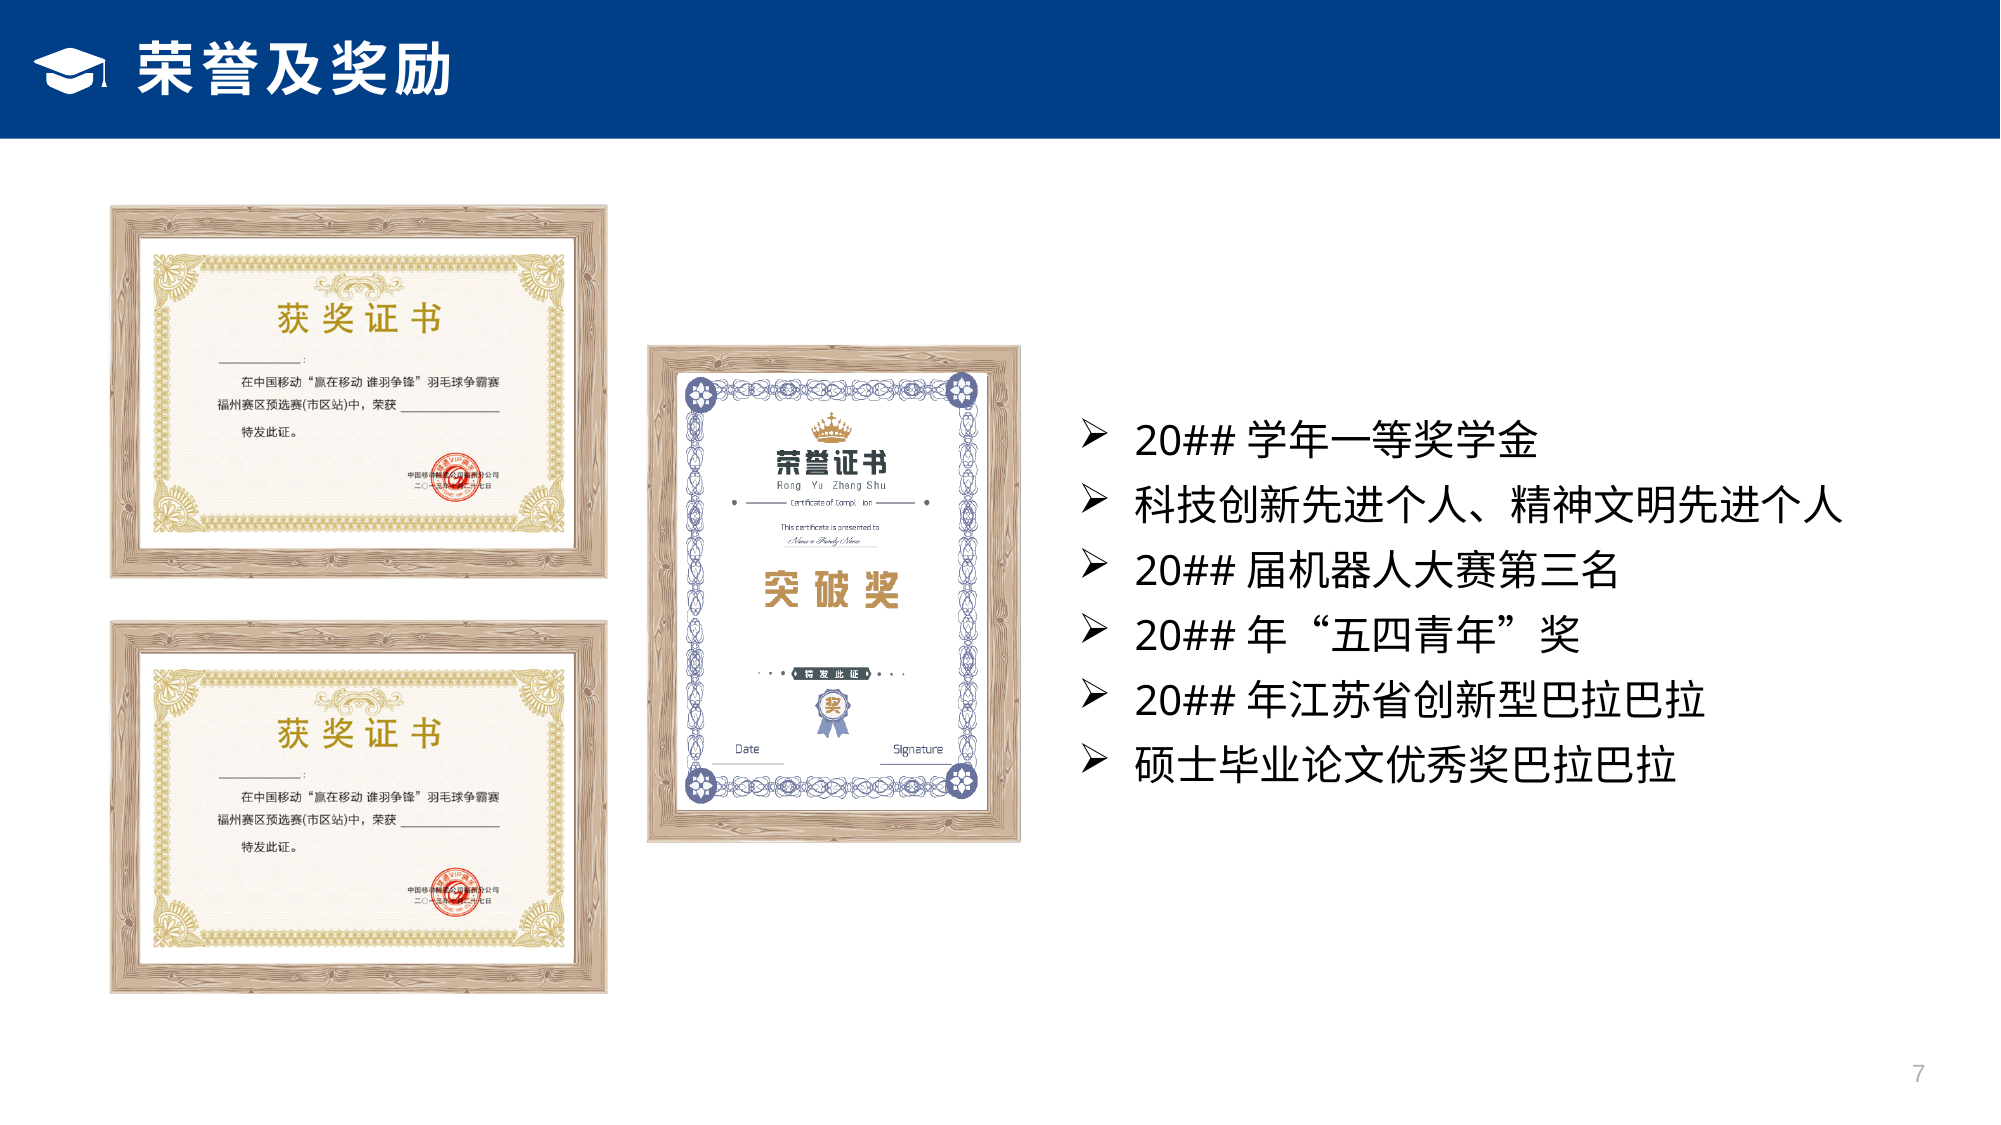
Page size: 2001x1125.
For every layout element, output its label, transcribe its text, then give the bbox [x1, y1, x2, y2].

text_box [32, 46, 109, 96]
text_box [646, 344, 1021, 843]
slide_number 7 [1490, 1042, 1941, 1103]
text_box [109, 204, 608, 579]
title 荣誉及奖励 [124, 34, 1180, 110]
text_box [109, 619, 608, 994]
text_box 20##学年一等奖学金 科技创新先进个人、精神文明先进个人 20##届机器人大赛第三名 20##年“五四青年”奖 20##年江苏省创新型巴拉巴拉 硕士毕业论文优秀奖巴拉巴拉 [1063, 391, 1860, 797]
text_box [0, 0, 2000, 140]
